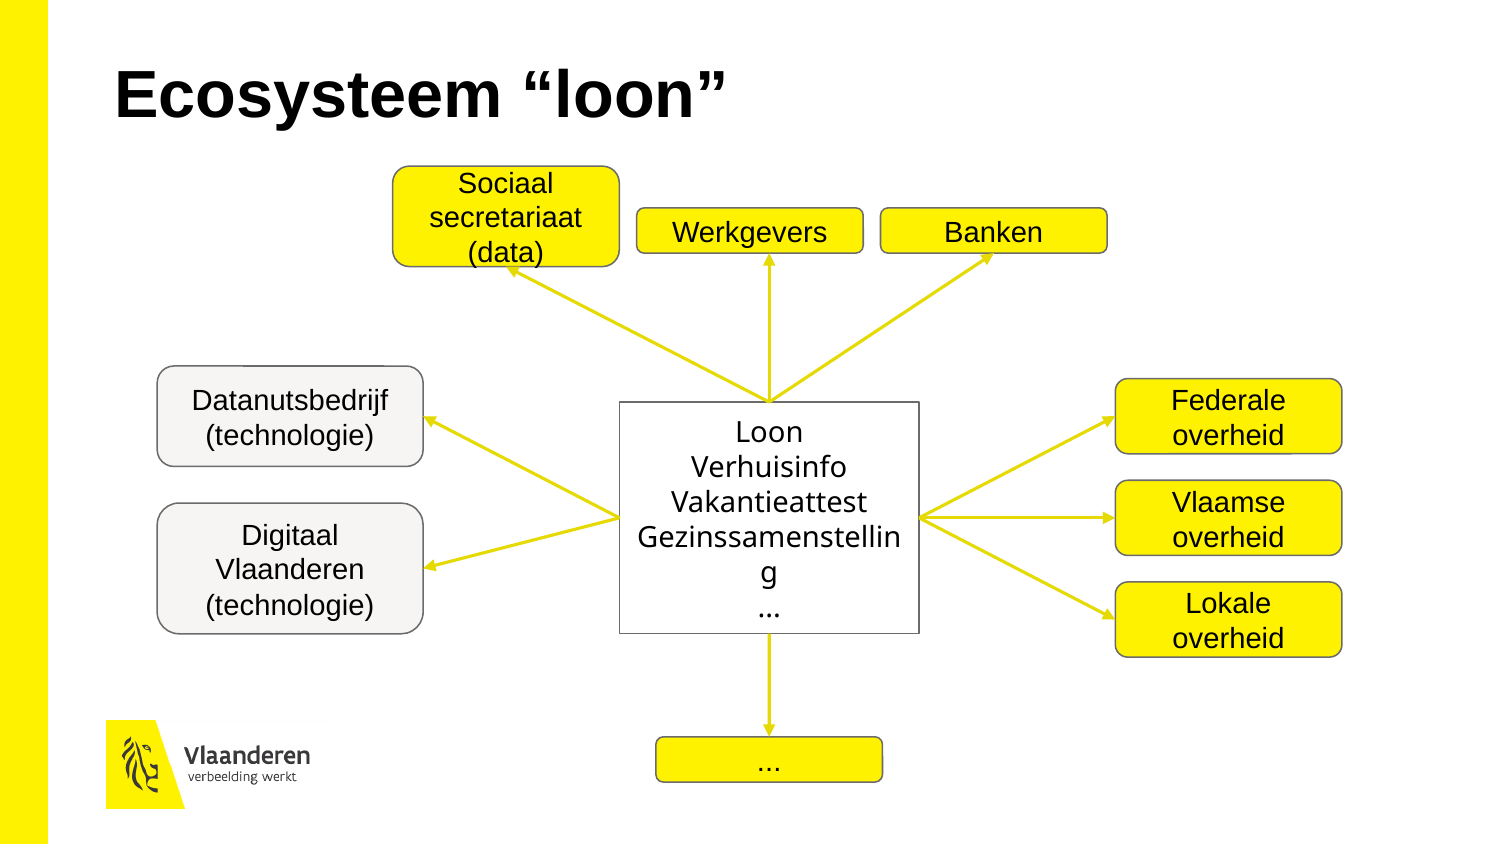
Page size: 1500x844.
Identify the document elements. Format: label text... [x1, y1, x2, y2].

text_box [505, 266, 762, 403]
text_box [422, 517, 620, 569]
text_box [768, 252, 995, 403]
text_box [918, 415, 1116, 516]
text_box Ecosysteem “loon” [103, 44, 1397, 167]
text_box Sociaal secretariaat (data) [392, 167, 620, 267]
text_box Lokale overheid [1115, 581, 1342, 658]
text_box Datanutsbedrijf (technologie) [157, 365, 424, 467]
text_box Federale overheid [1115, 378, 1342, 454]
text_box ... [655, 736, 883, 783]
text_box Loon Verhuisinfo Vakantieattest Gezinssamenstelling ... [619, 411, 920, 634]
text_box Vlaamse overheid [1121, 480, 1342, 556]
text_box Banken [880, 207, 1108, 254]
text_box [918, 517, 1116, 620]
text_box Werkgevers [636, 207, 864, 254]
text_box Digitaal Vlaanderen (technologie) [157, 503, 424, 634]
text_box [422, 415, 620, 517]
picture [106, 720, 333, 809]
